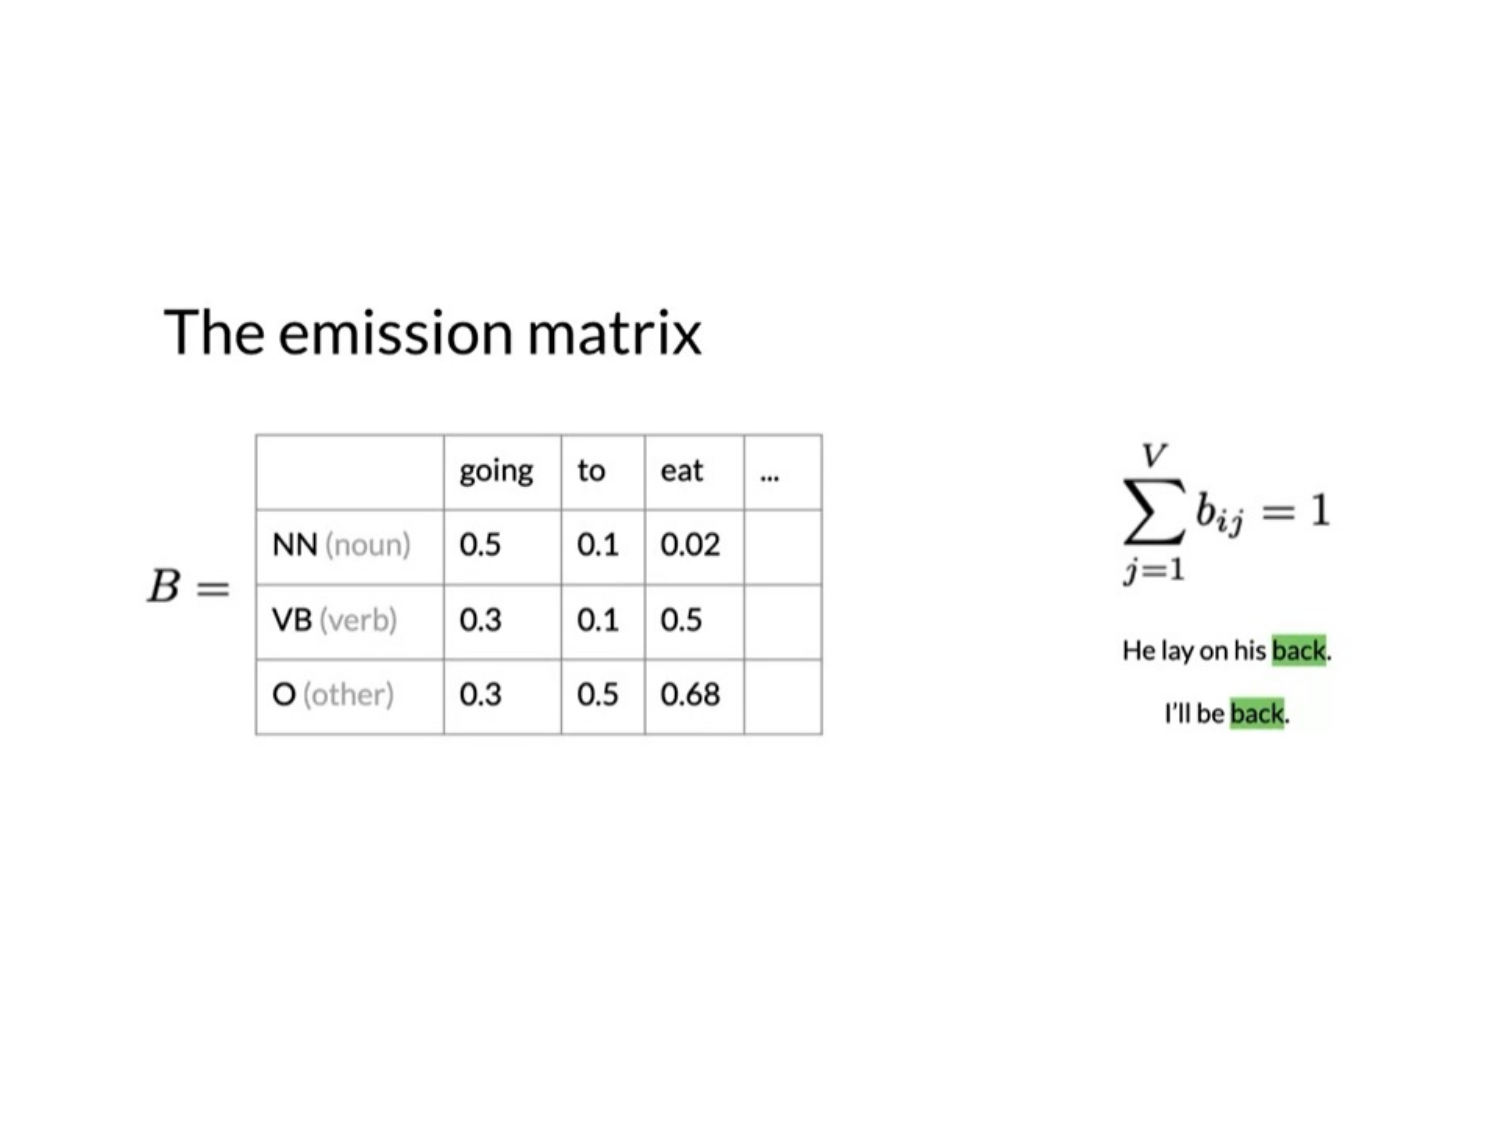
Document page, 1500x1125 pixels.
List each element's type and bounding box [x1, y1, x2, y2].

picture [138, 299, 1362, 766]
